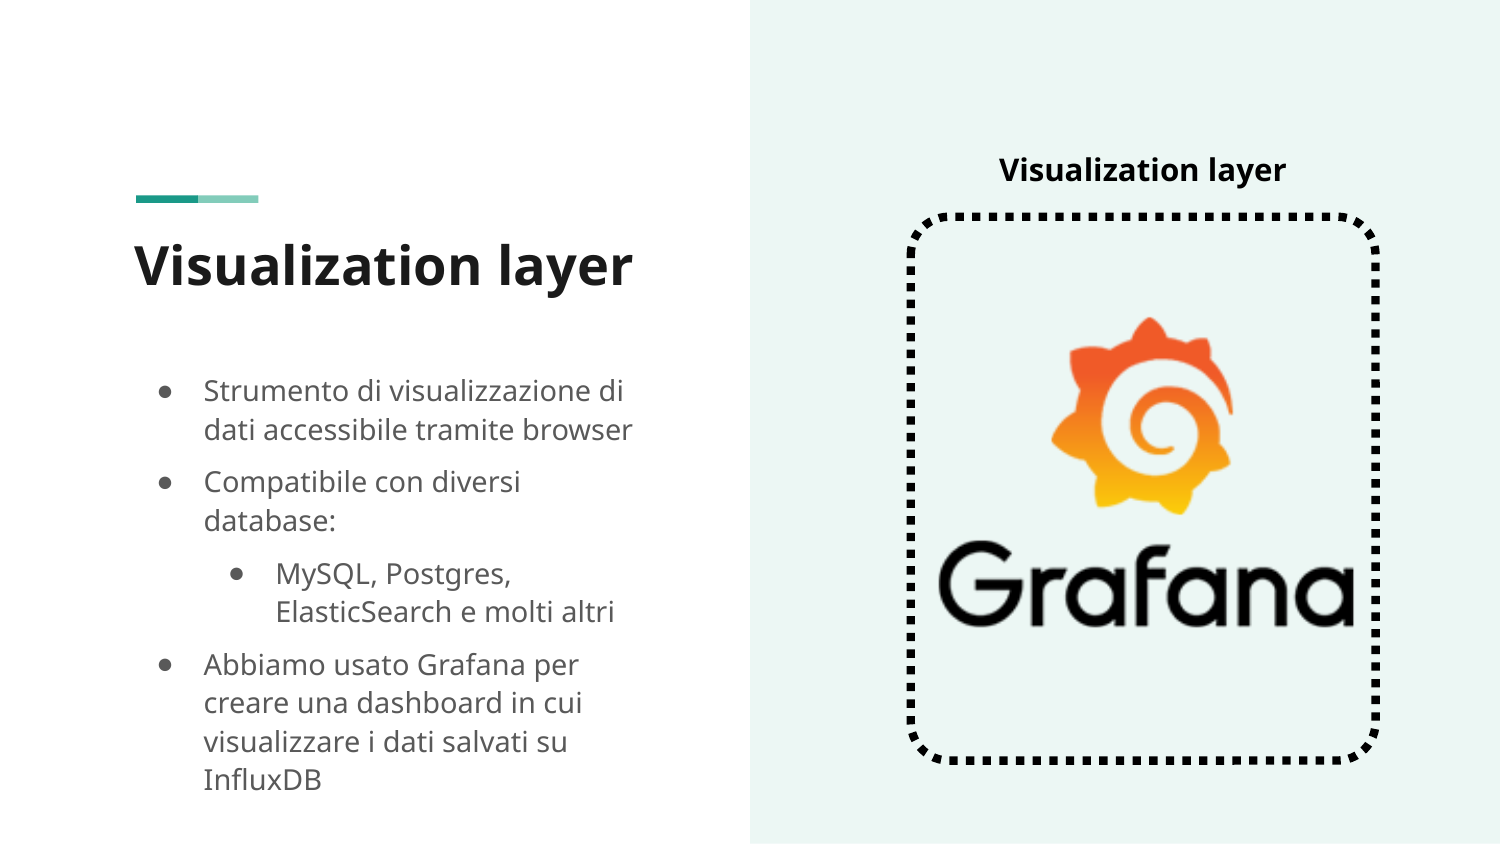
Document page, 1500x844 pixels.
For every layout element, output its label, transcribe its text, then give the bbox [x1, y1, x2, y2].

picture [893, 259, 1394, 719]
list Strumento di visualizzazione di dati accessibile tramite browser Compatibile con diversi database: MySQL, Postgres, ElasticSearch e molti altri Abbiamo usato Grafana per creare una dashboard in cui visualizzare i dati salvati su InfluxDB [118, 353, 661, 782]
text_box Visualization layer [987, 138, 1299, 200]
text_box [910, 216, 1376, 259]
text_box [910, 719, 1376, 761]
title Visualization layer [119, 215, 662, 342]
